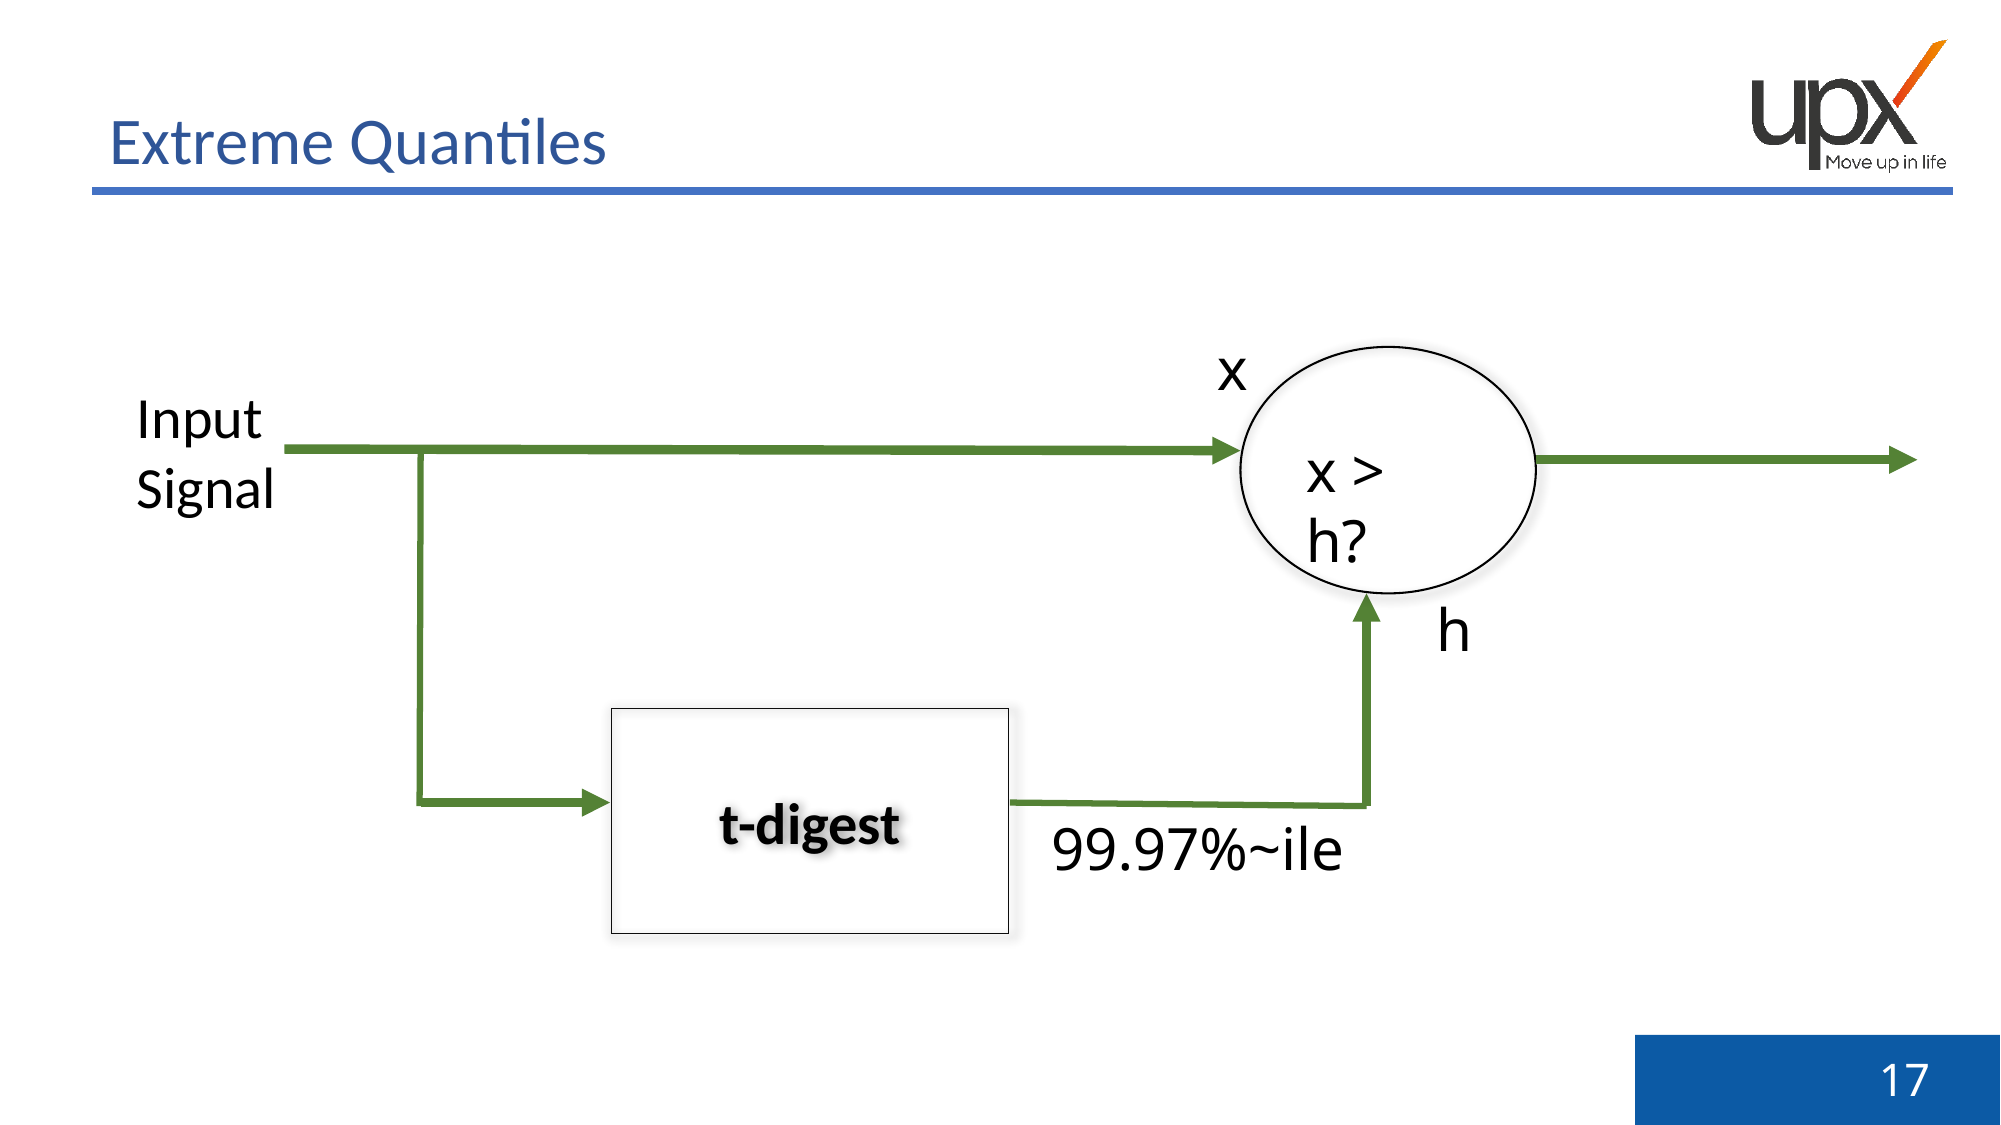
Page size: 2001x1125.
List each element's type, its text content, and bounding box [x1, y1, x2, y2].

text_box t-digest [611, 708, 1009, 934]
text_box 99.97%~ile [1036, 807, 1366, 890]
text_box [1323, 582, 1453, 595]
text_box Extreme Quantiles [94, 90, 624, 185]
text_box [1009, 802, 1367, 807]
picture [1699, 0, 2000, 213]
text_box Input Signal [91, 372, 322, 528]
text_box [90, 185, 1699, 197]
text_box x > h? [1291, 427, 1470, 582]
text_box [1635, 1034, 2000, 1125]
text_box h [1421, 585, 1600, 671]
text_box x [1202, 324, 1381, 410]
text_box 17 [1863, 1043, 1945, 1113]
text_box [1239, 345, 1537, 574]
